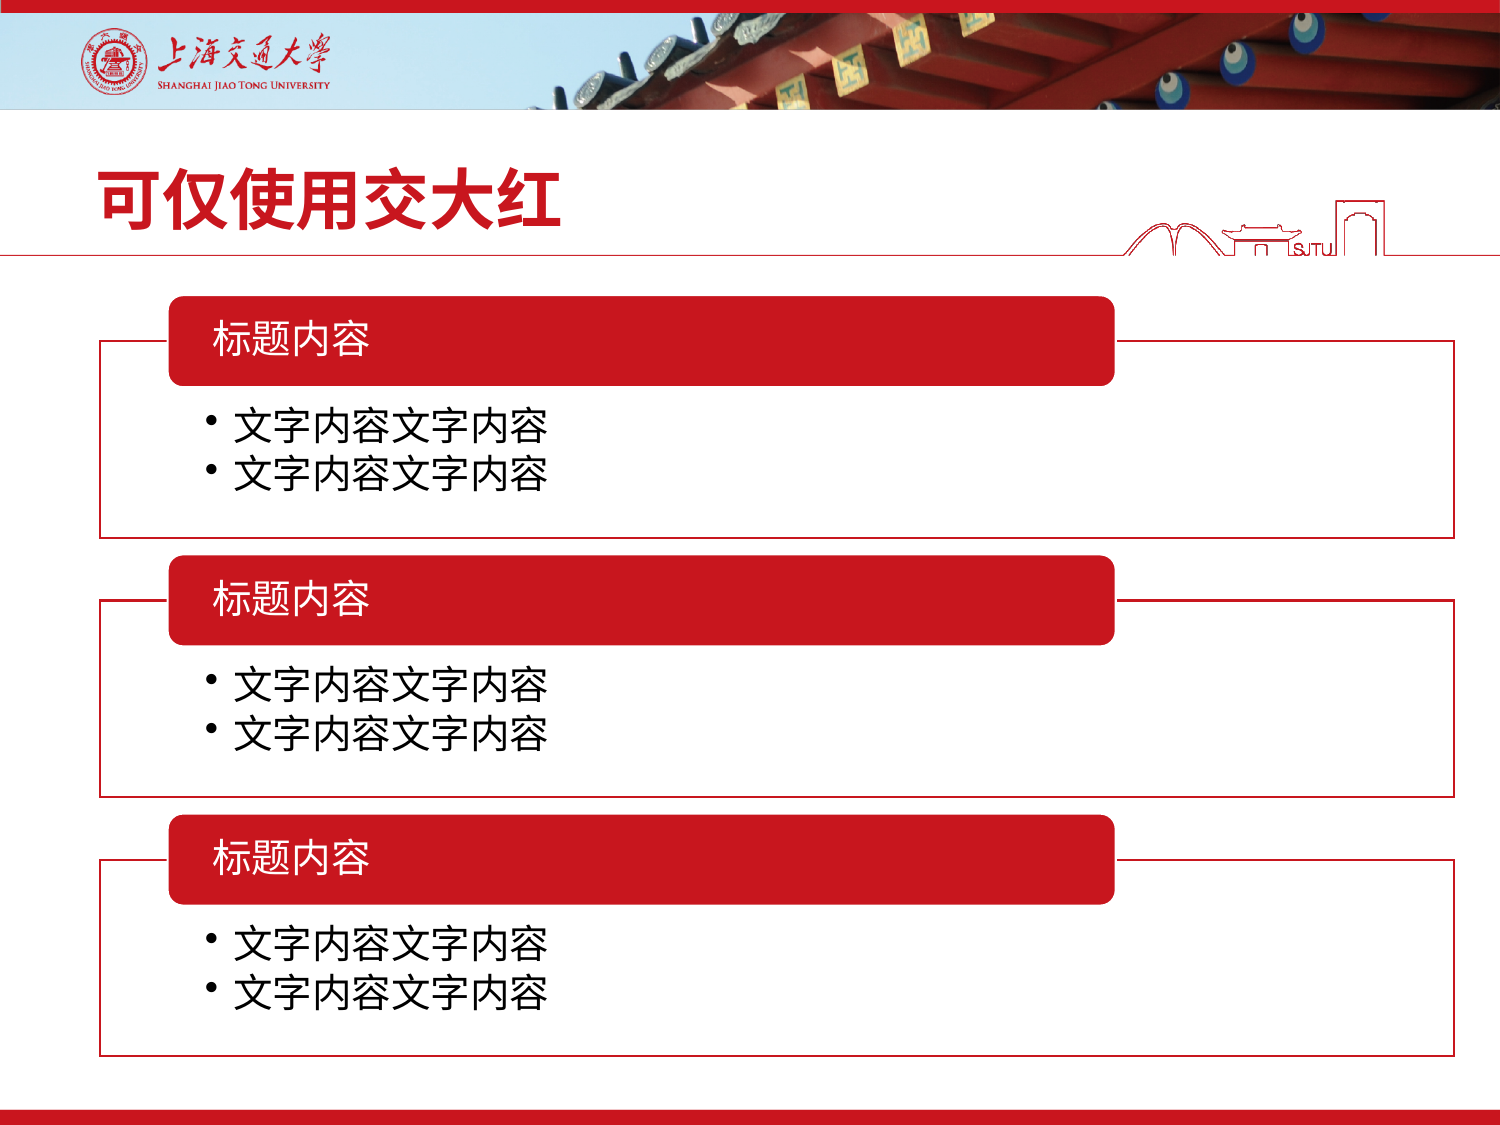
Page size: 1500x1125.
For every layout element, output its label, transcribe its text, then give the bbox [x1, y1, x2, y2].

title 可仅使用交大红 [81, 160, 1455, 255]
picture [0, 0, 1500, 110]
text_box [99, 291, 1455, 1060]
picture [0, 200, 1500, 256]
